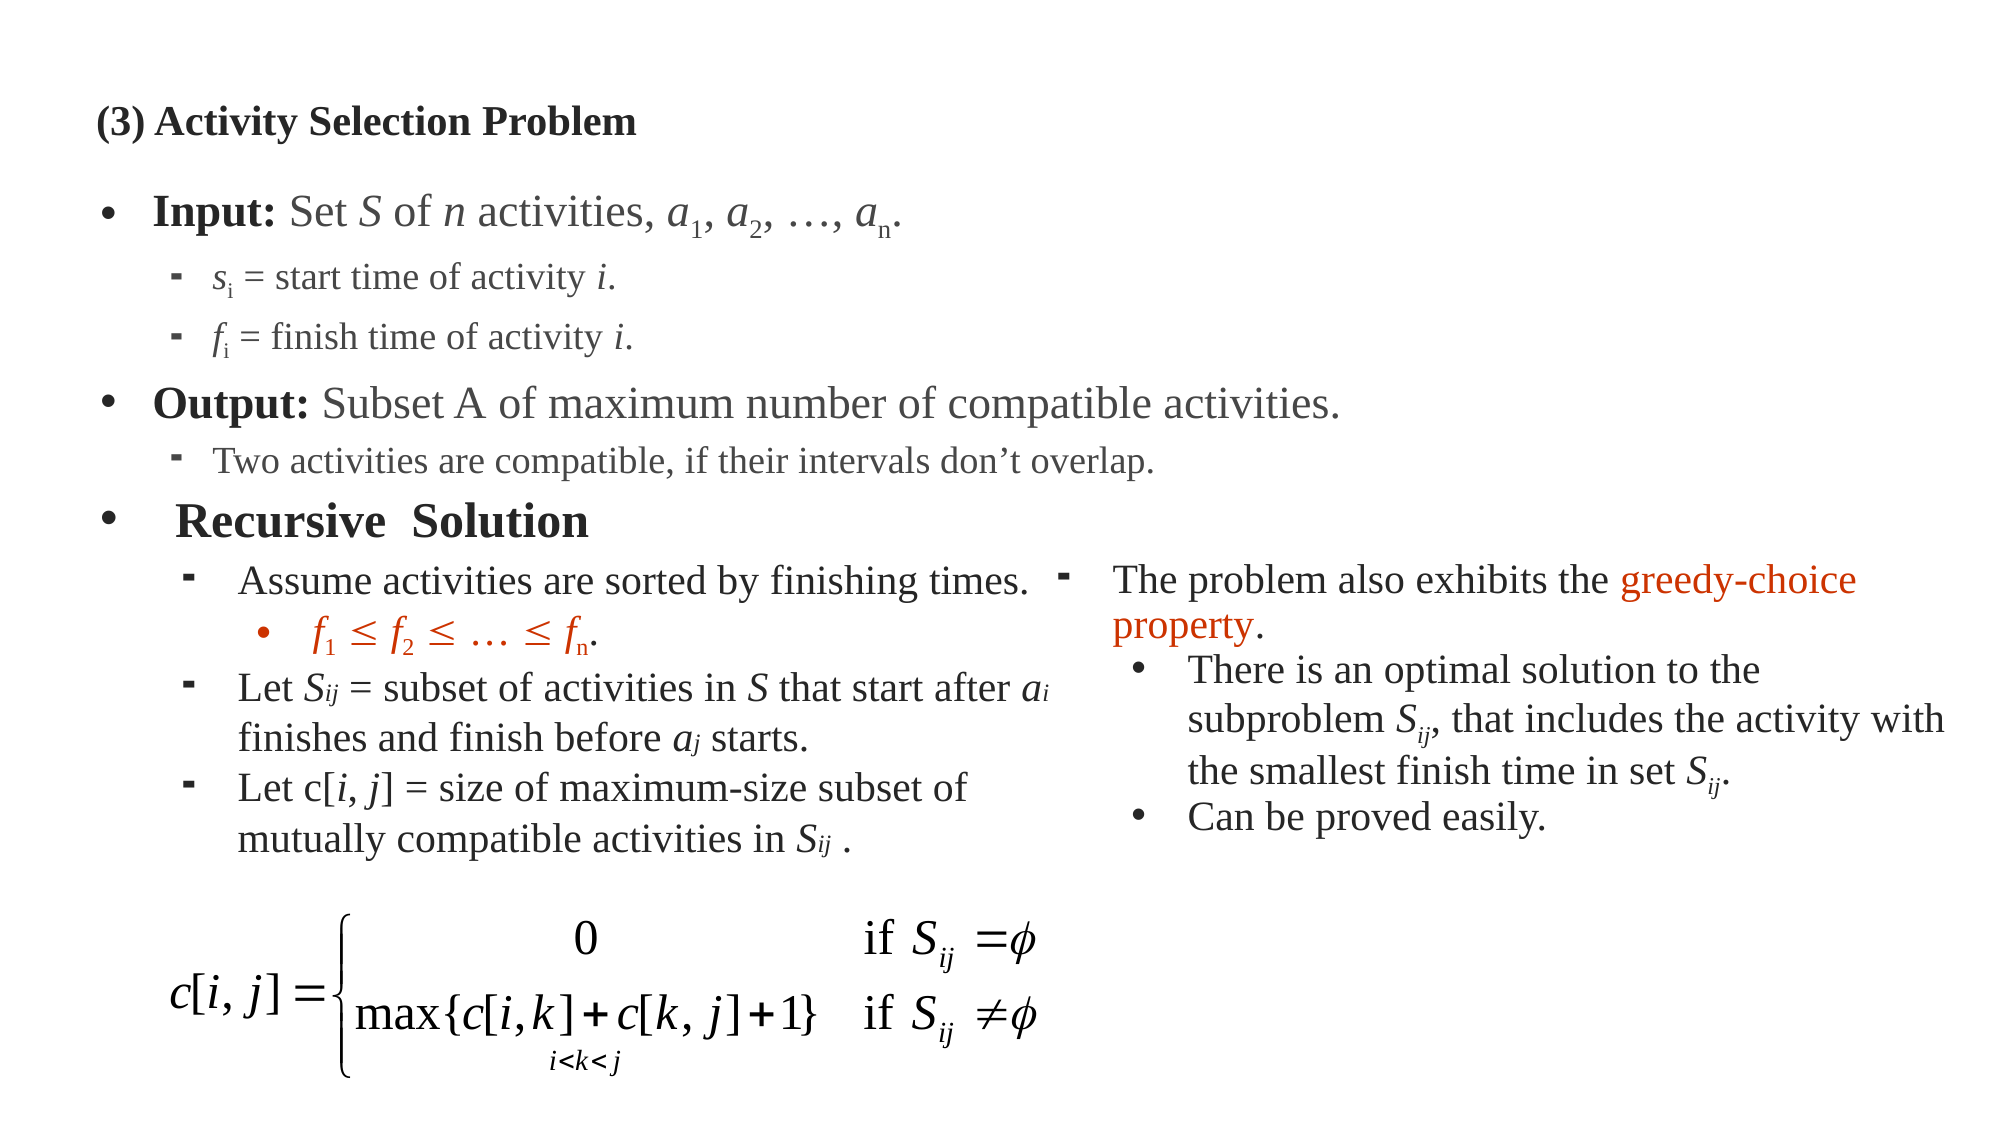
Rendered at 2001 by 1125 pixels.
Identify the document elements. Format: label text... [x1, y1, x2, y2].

text_box Input: Set S of n activities, a1, a2, …, an. si = start time of activity i. fi = finish time of activity i. Output: Subset A of maximum number of compatible activities. Two activities are compatible, if their intervals don’t overlap. [85, 173, 1762, 491]
title (3) Activity Selection Problem [80, 84, 1920, 198]
text_box Recursive Solution [85, 479, 1157, 555]
text_box Assume activities are sorted by finishing times. f1  f2  …  fn. Let Sij = subset of activities in S that start after ai finishes and finish before aj starts. Let c[i, j] = size of maximum-size subset of mutually compatible activities in Sij . [166, 545, 1076, 868]
text_box The problem also exhibits the greedy-choice property. There is an optimal solution to the subproblem Sij, that includes the activity with the smallest finish time in set Sij. Can be proved easily. [1041, 549, 1974, 847]
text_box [166, 908, 1042, 1085]
